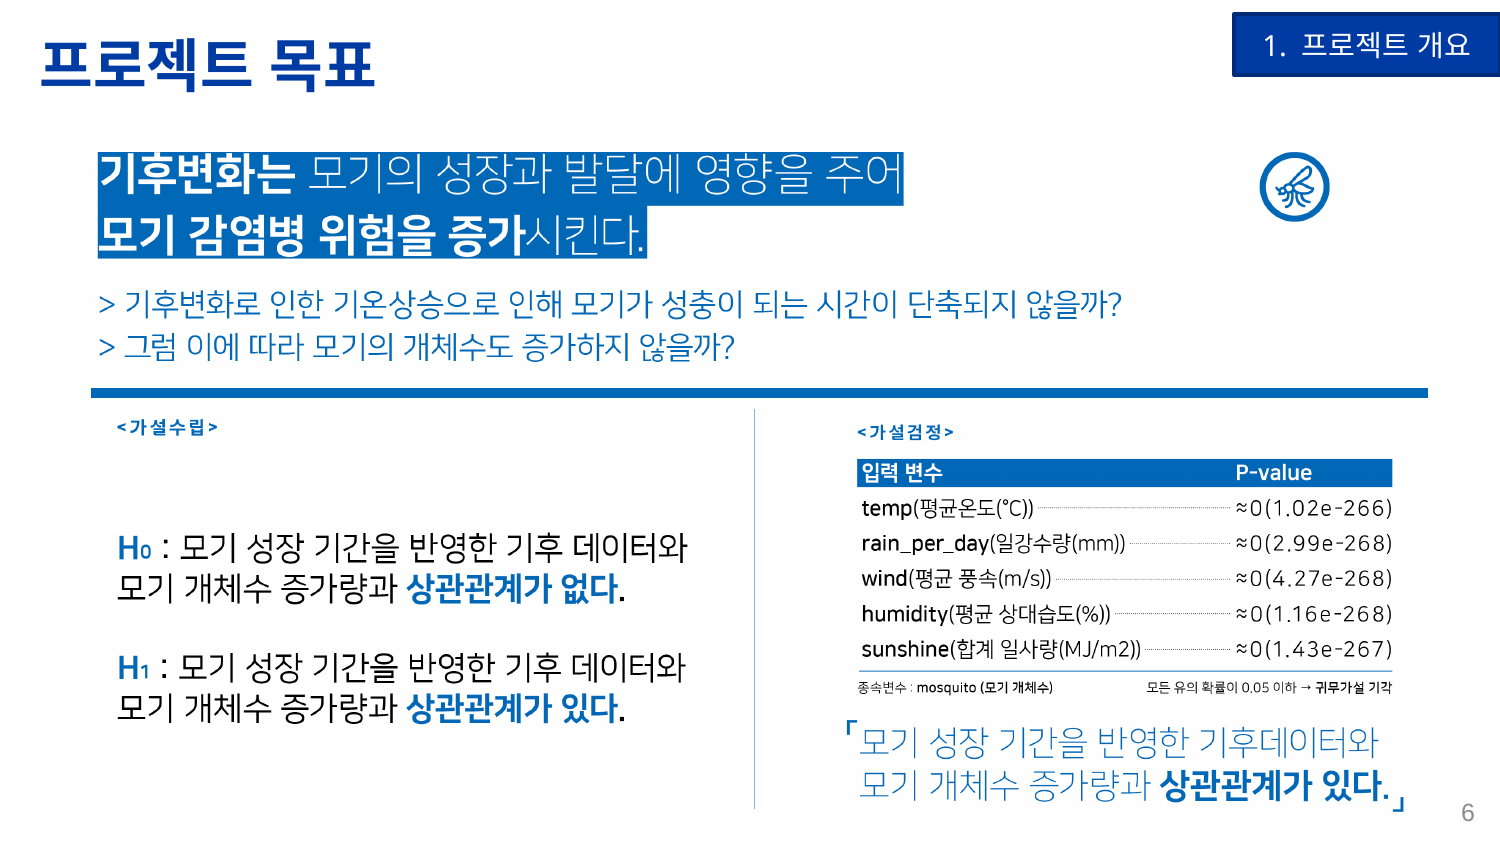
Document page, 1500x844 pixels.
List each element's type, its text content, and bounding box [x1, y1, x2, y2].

title 프로젝트 목표 [24, 14, 1291, 109]
slide_number 6 [1433, 788, 1491, 834]
text_box 1. 프로젝트 개요 [1232, 12, 1500, 77]
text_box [72, 98, 1428, 836]
